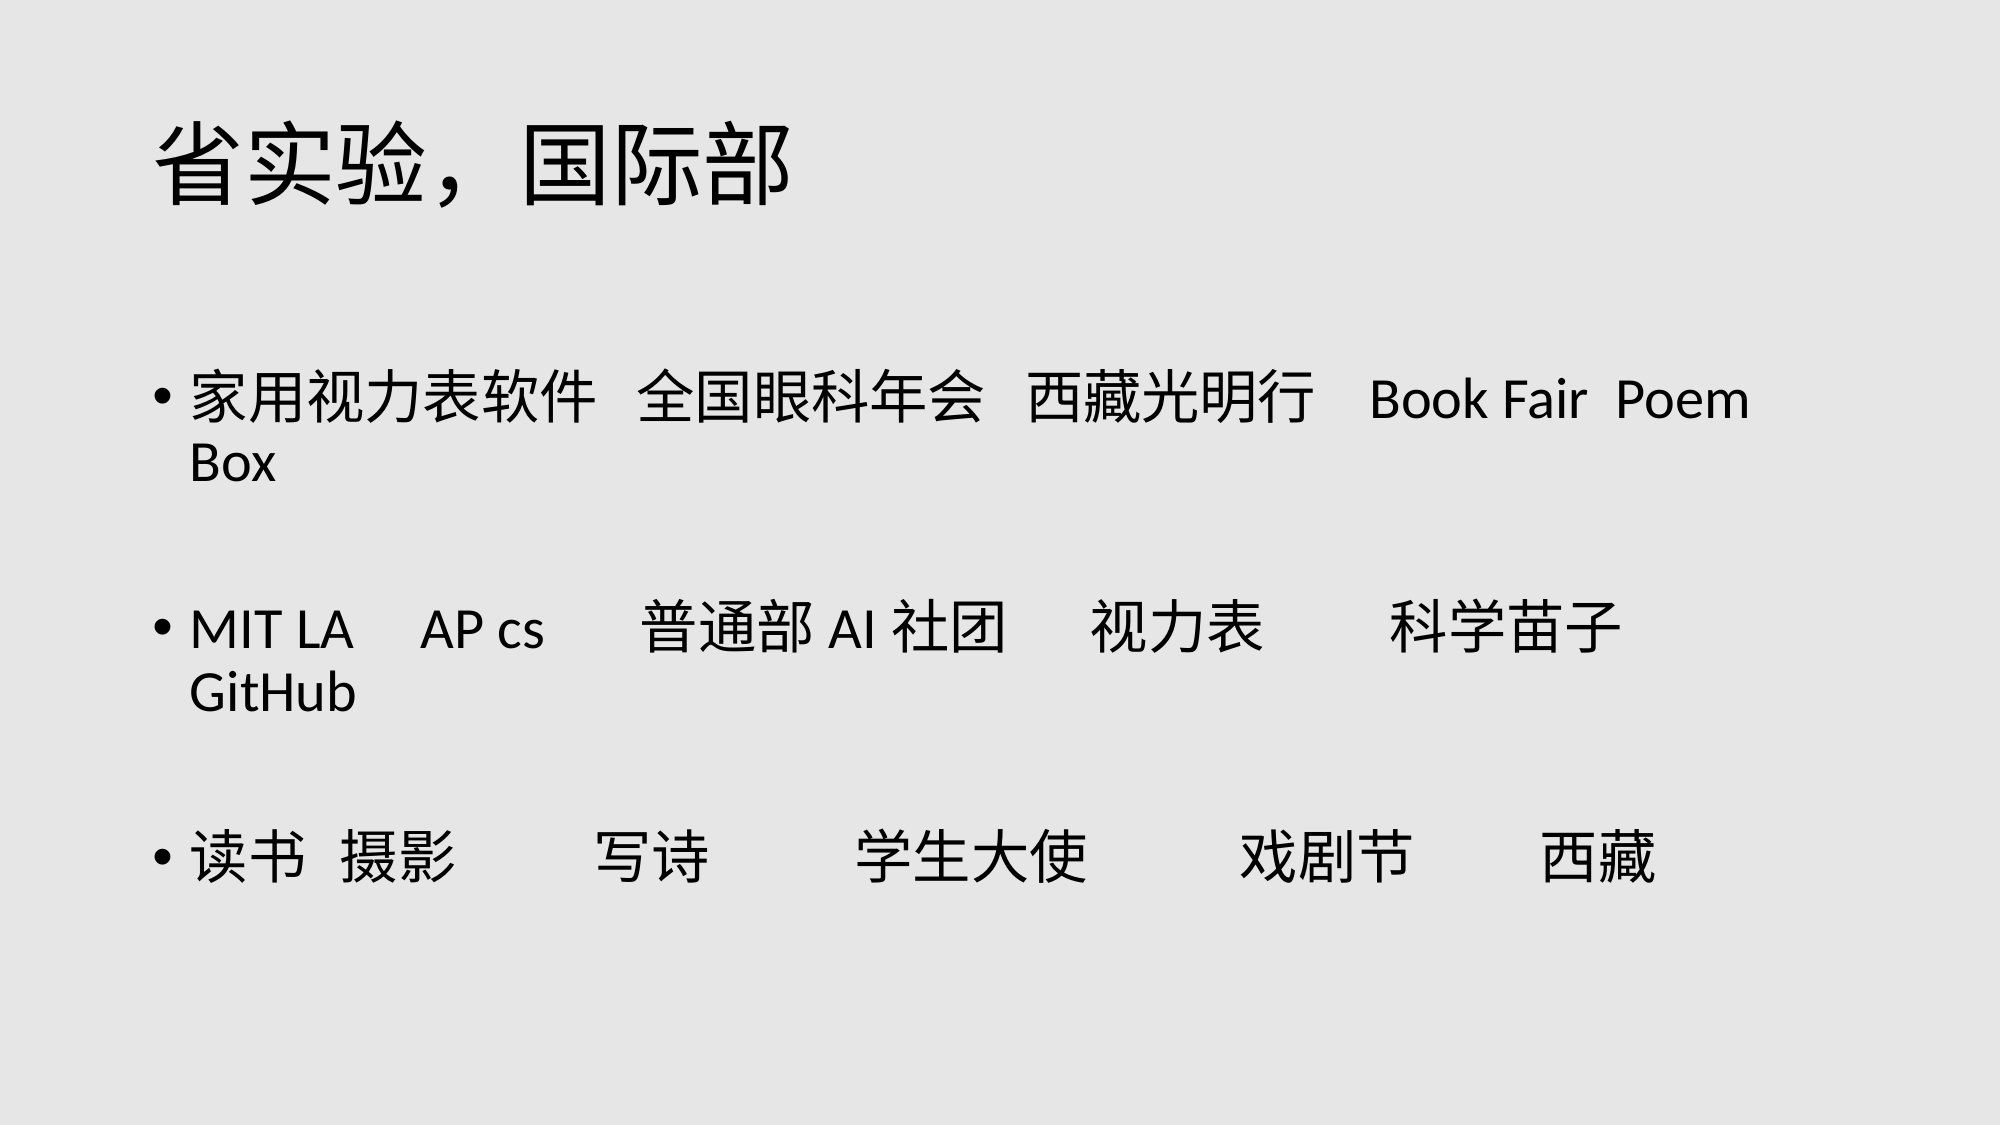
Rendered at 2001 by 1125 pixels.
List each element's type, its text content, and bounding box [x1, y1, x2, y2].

list 家用视力表软件 全国眼科年会 西藏光明行 Book Fair Poem Box MIT LA AP cs 普通部AI社团 视力表 科学苗子 GitHub 读书 摄影 写诗 学生大使 戏剧节 西藏 [137, 269, 1863, 984]
title 省实验，国际部 [137, 59, 1863, 269]
